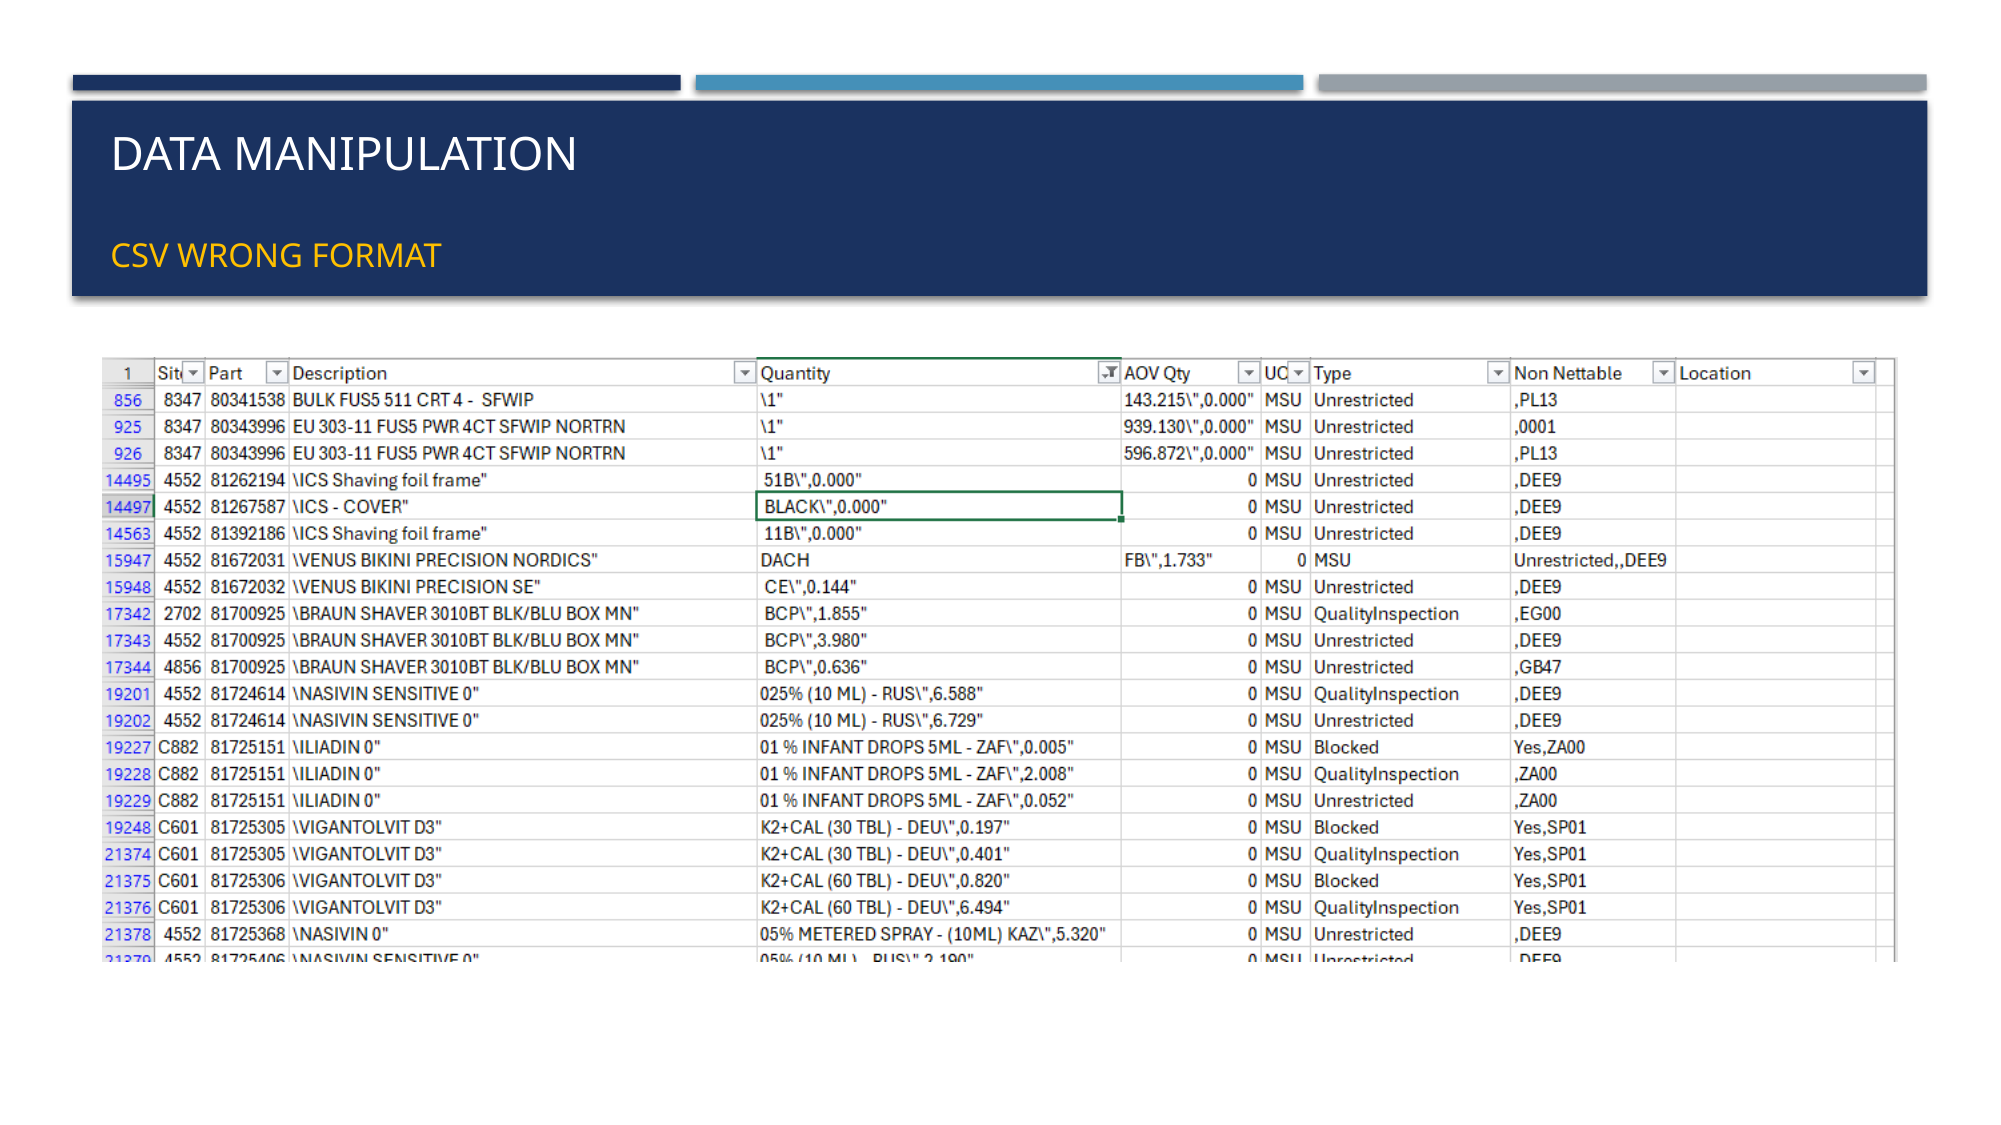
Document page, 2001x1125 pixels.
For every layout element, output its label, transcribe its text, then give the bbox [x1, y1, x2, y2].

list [102, 357, 1898, 962]
title DATA MANIPULATION Csv wrong format [95, 115, 1905, 282]
